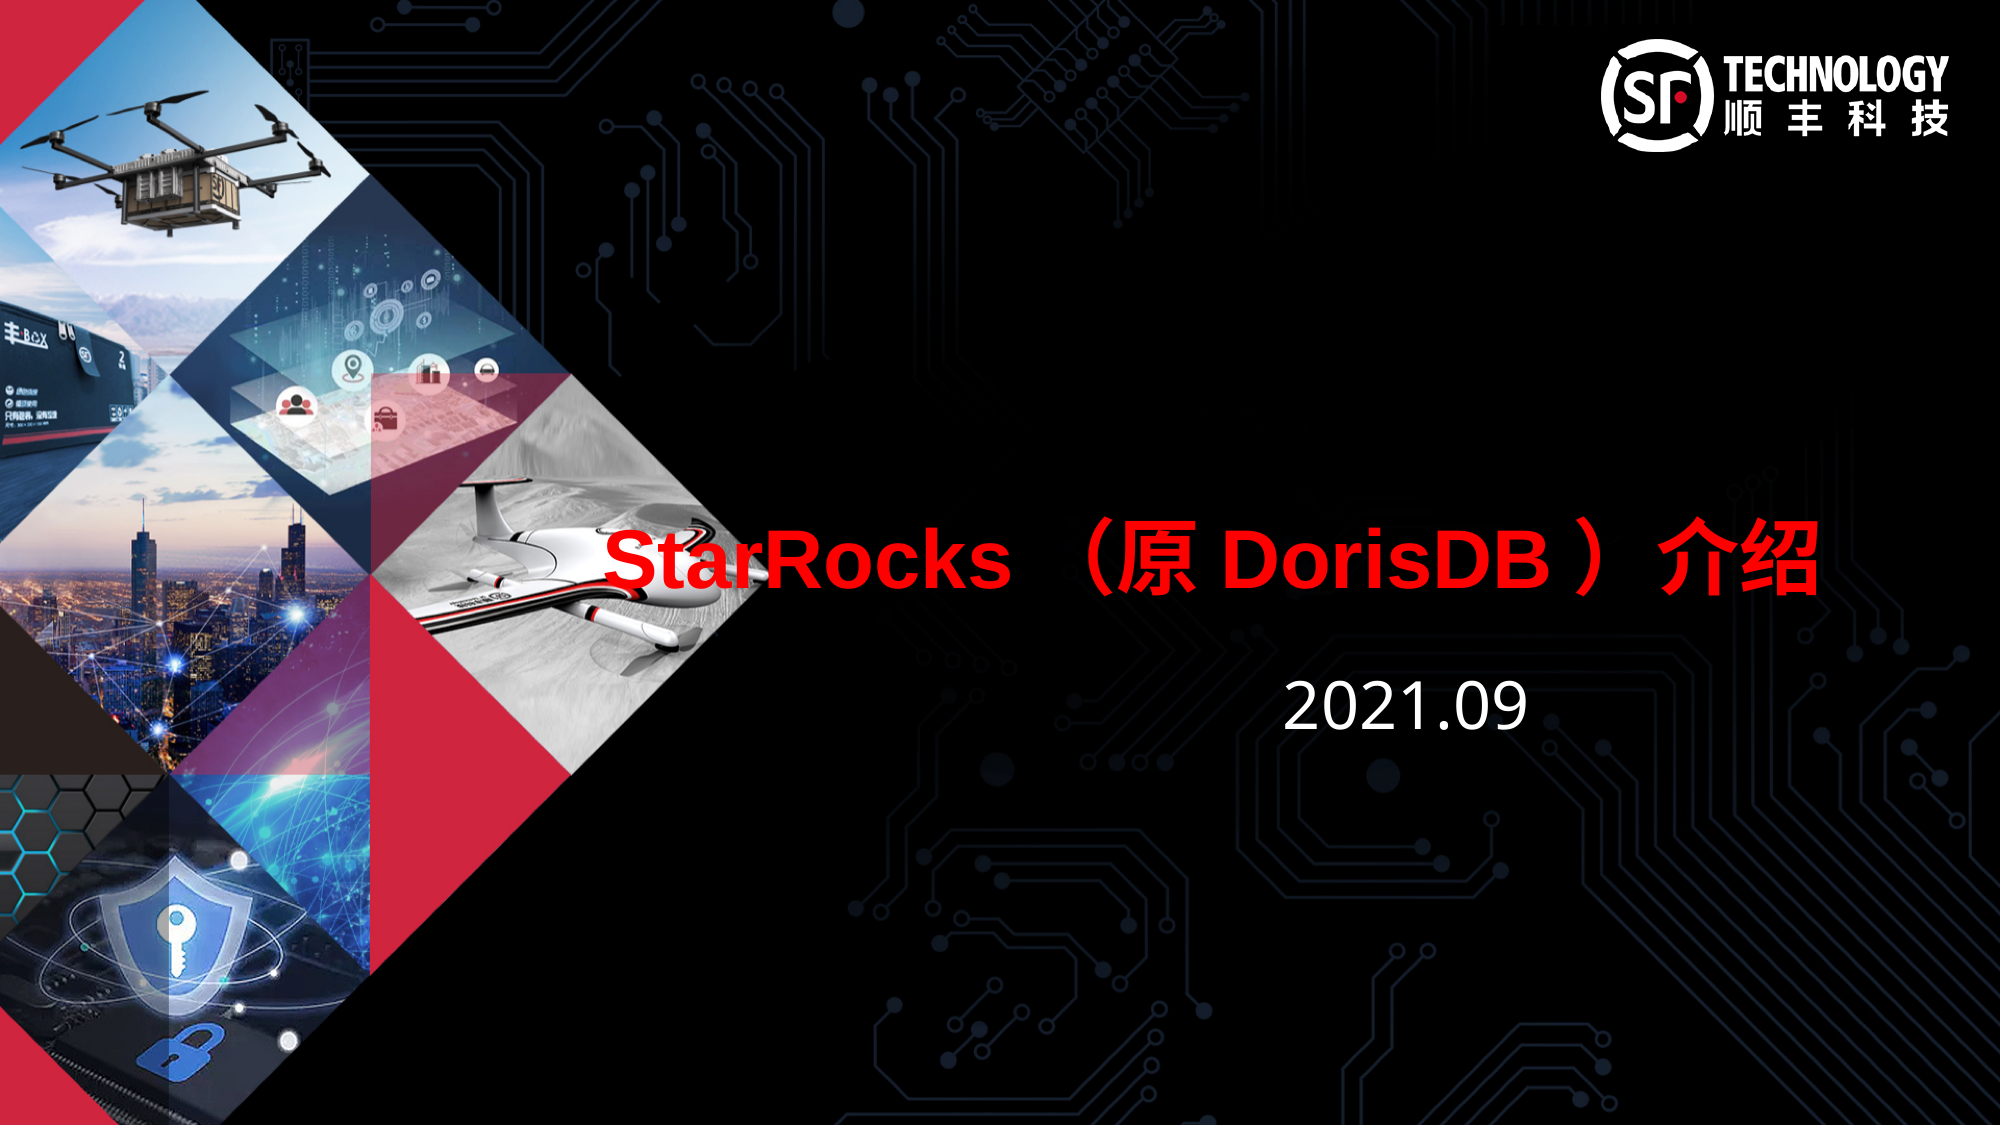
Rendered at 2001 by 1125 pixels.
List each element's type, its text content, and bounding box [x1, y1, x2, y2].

text_box 2021.09 [812, 594, 2000, 811]
text_box StarRocks（原DorisDB）介绍 [587, 443, 1948, 613]
picture [0, 0, 2000, 1125]
